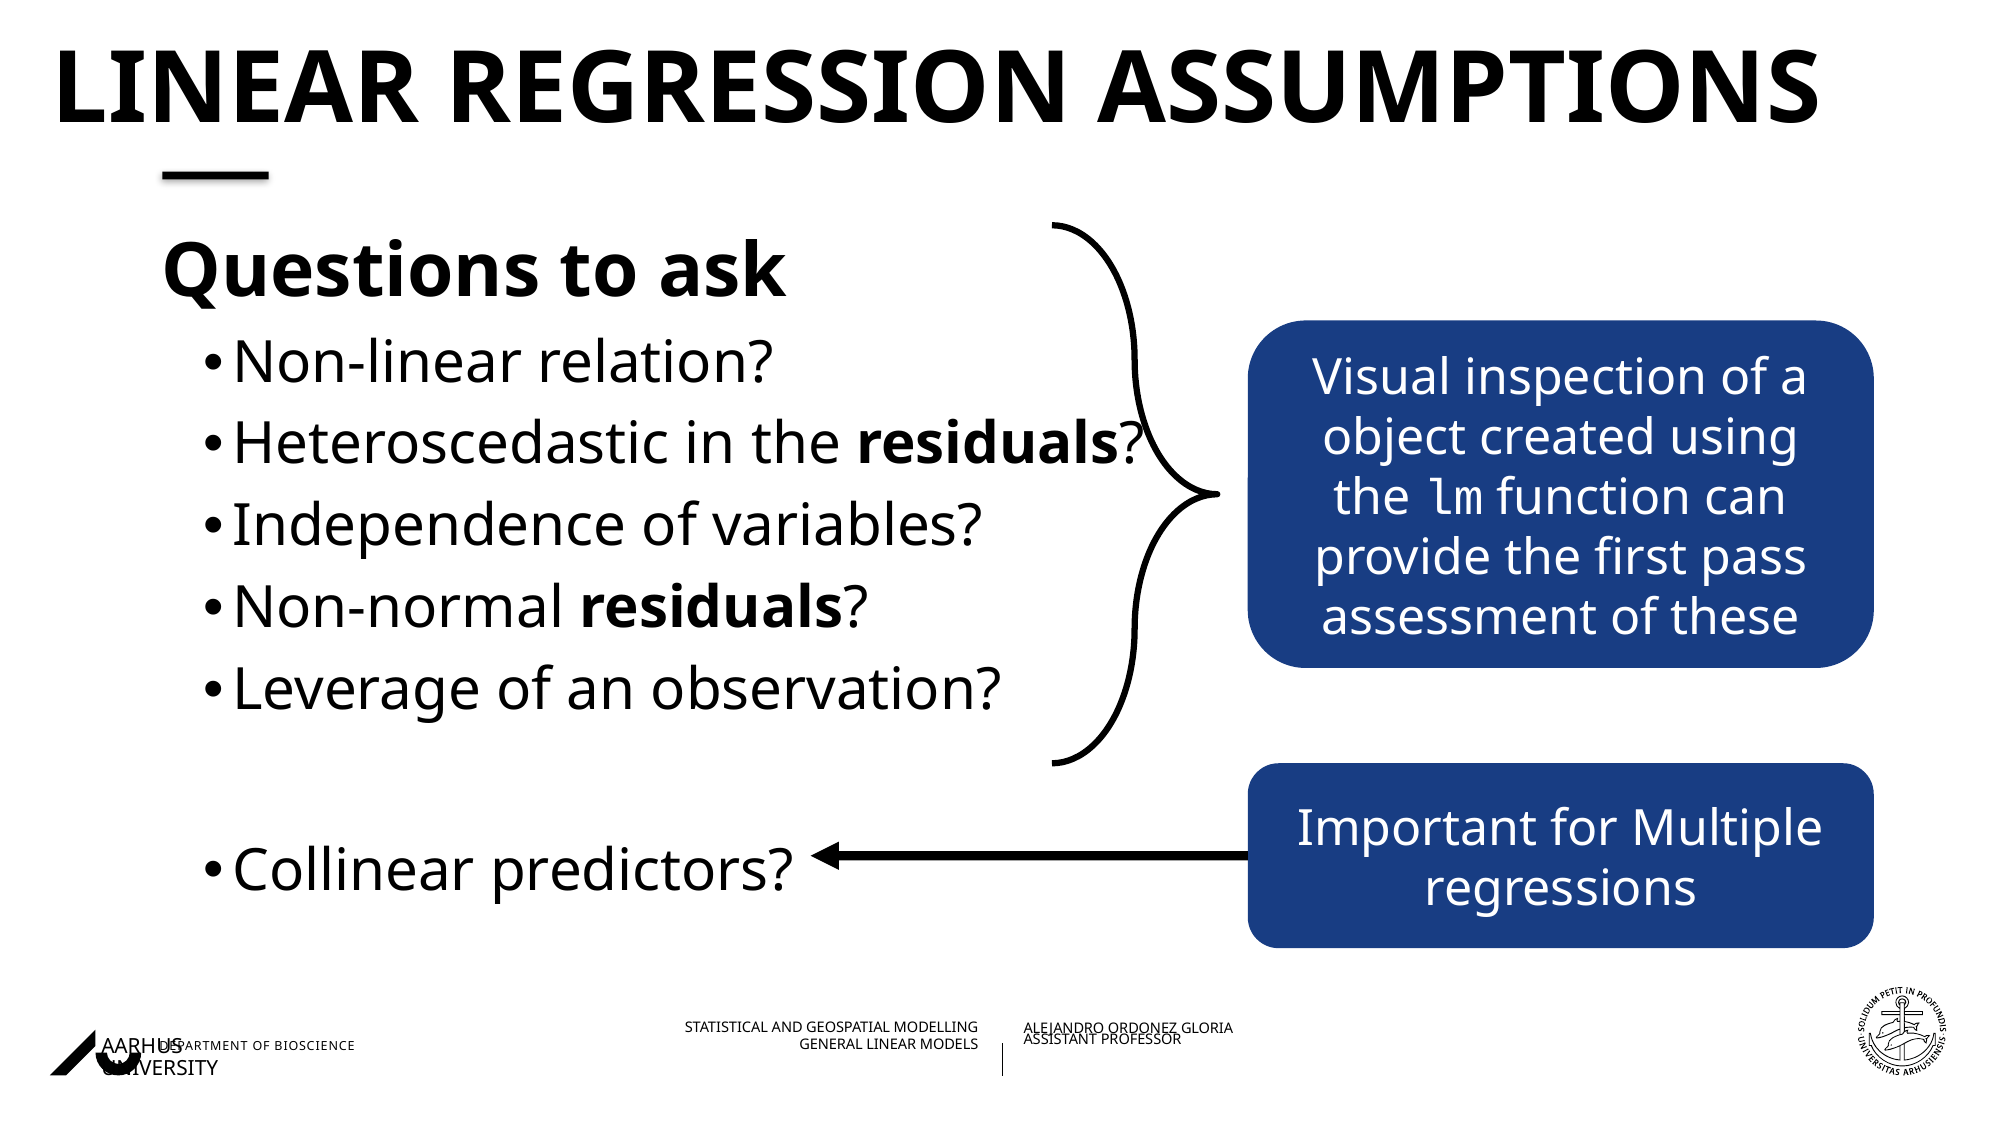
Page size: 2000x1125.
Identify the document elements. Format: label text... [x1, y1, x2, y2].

title Linear regression assumptions [51, 37, 1948, 162]
text_box [1051, 225, 1218, 764]
text_box Visual inspection of a object created using the lm function can provide the first pass assessment of these [1247, 320, 1874, 668]
list Questions to ask Non-linear relation? Heteroscedastic in the residuals? Independence of variables? Non-normal residuals? Leverage of an observation? Collinear predictors? [161, 224, 1839, 968]
text_box Important for Multiple regressions [1247, 763, 1874, 949]
